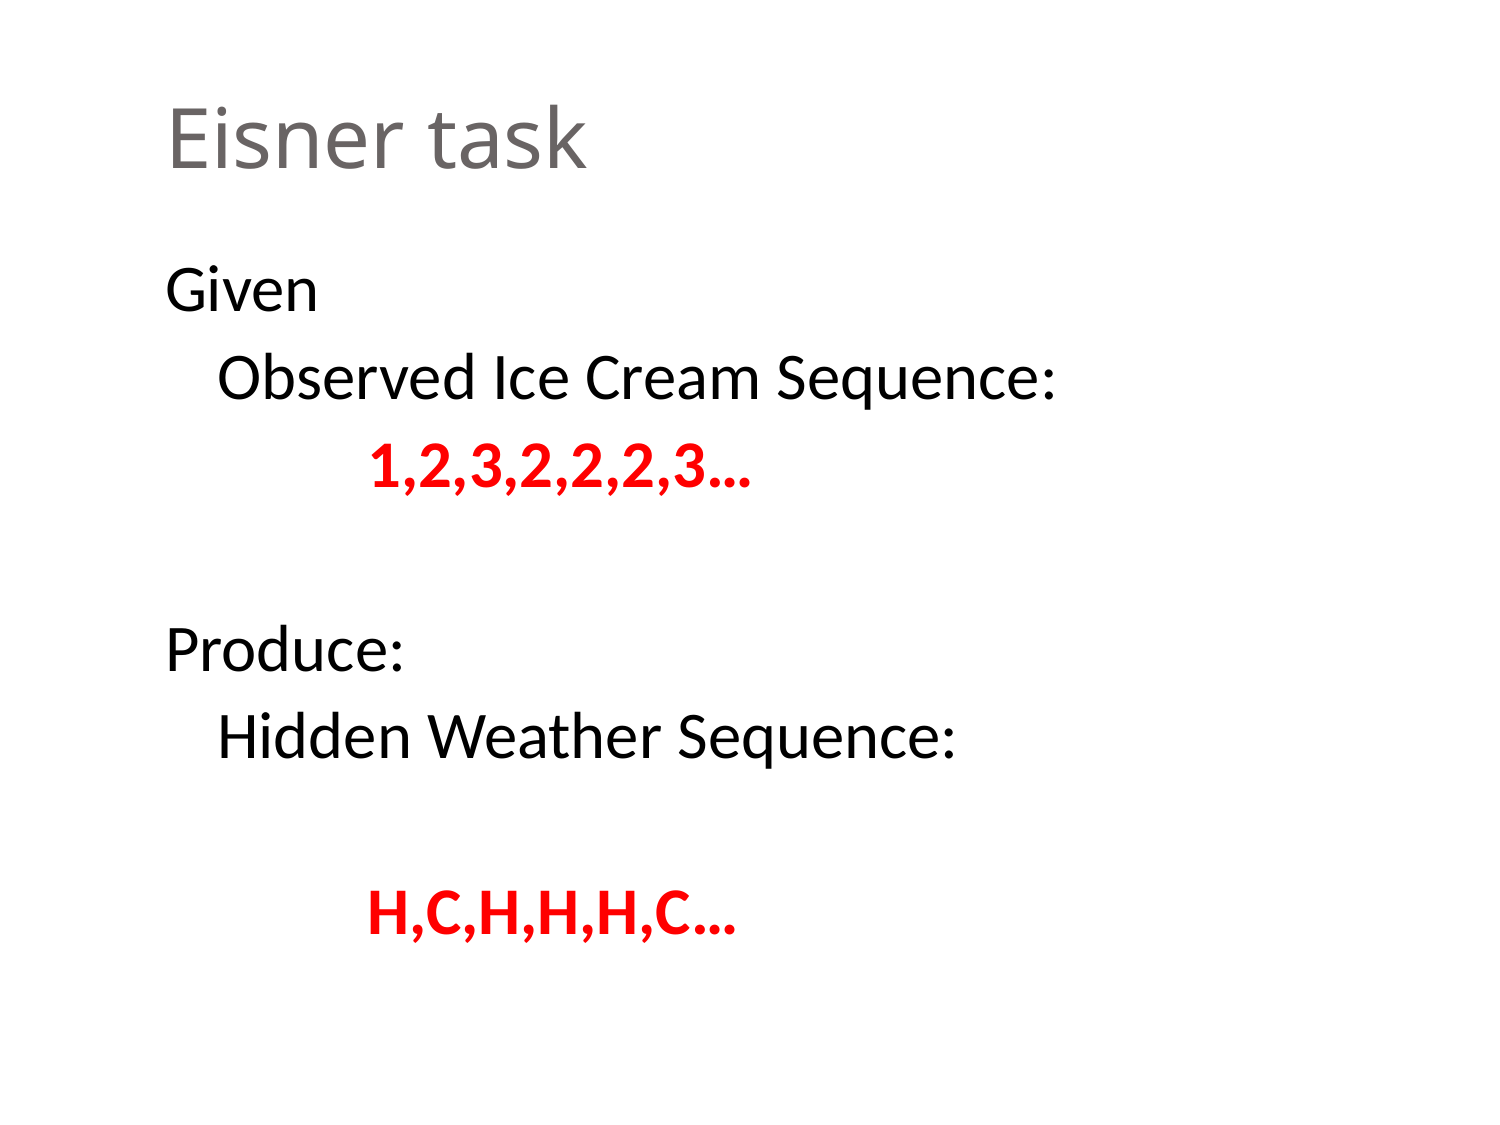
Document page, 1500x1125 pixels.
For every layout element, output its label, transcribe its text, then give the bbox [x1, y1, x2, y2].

list Given Observed Ice Cream Sequence: 1,2,3,2,2,2,3… Produce: Hidden Weather Sequence: H,C,H,H,H,C… [149, 237, 1426, 988]
title Eisner task [149, 44, 1426, 201]
